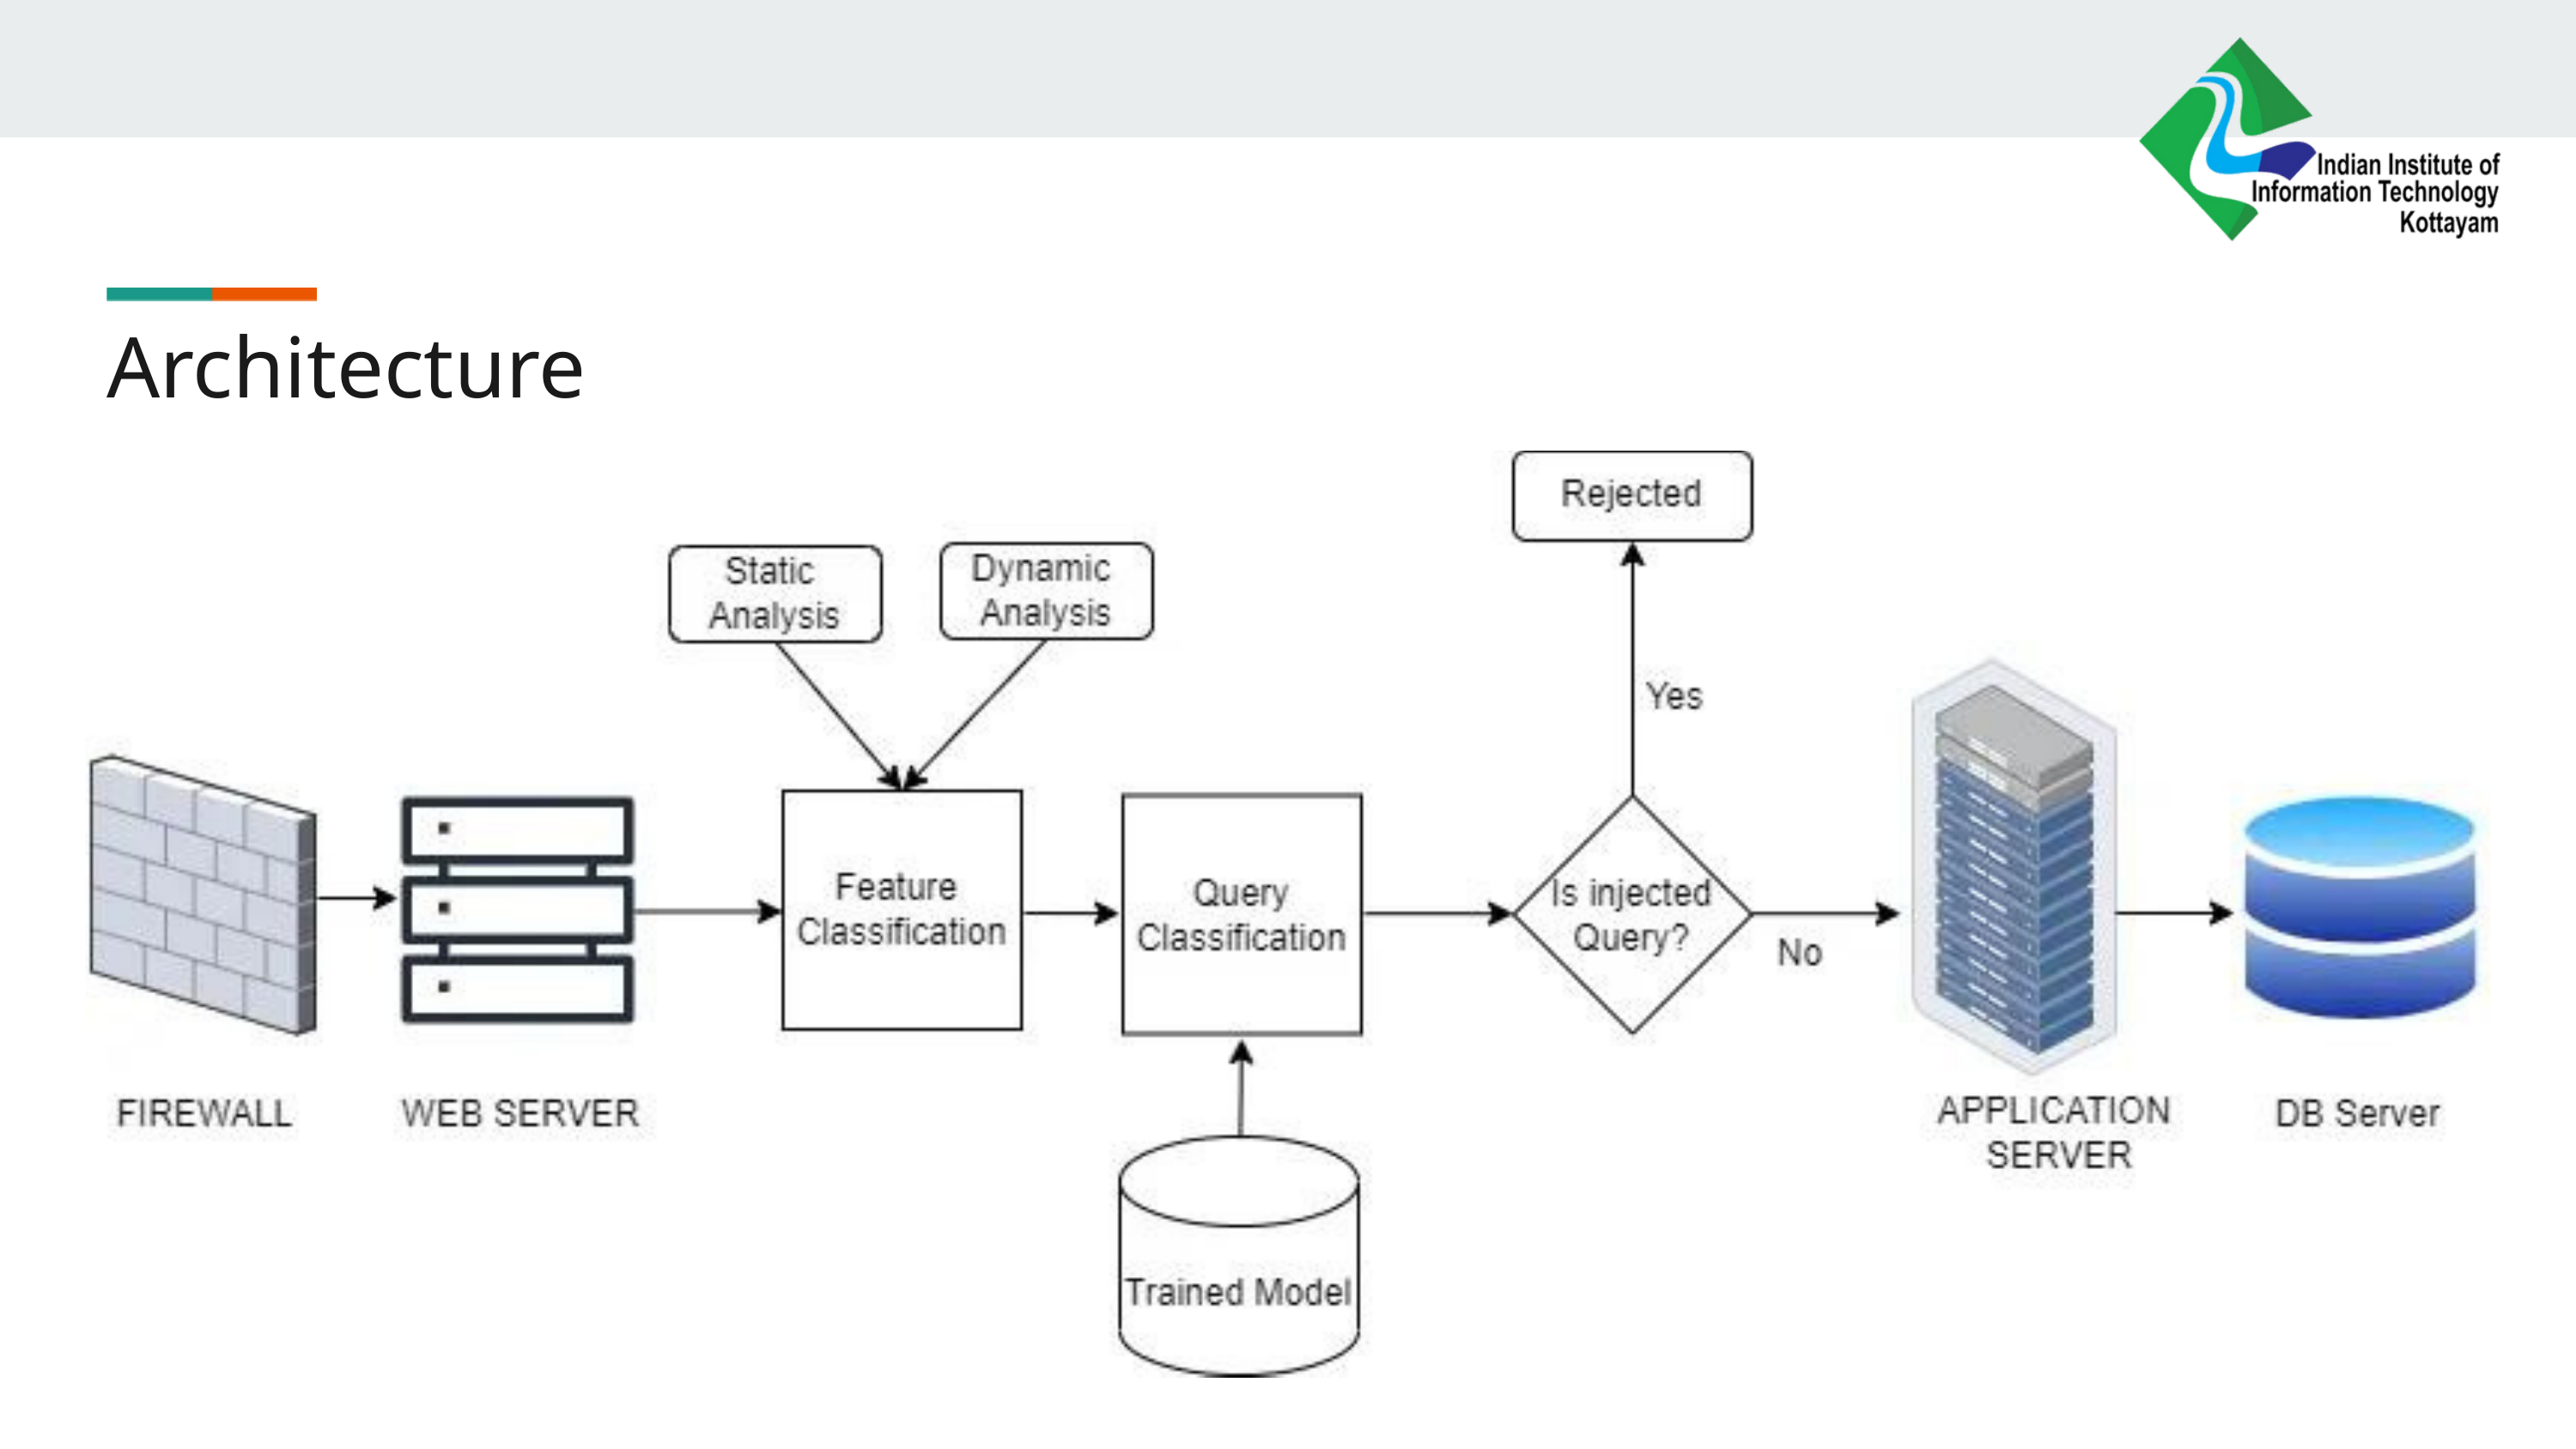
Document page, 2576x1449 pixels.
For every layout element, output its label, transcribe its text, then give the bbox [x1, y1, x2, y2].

text_box [106, 288, 318, 301]
text_box [2138, 148, 2501, 242]
text_box Architecture [106, 313, 2247, 515]
text_box [85, 451, 2491, 1378]
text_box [0, 0, 2576, 138]
